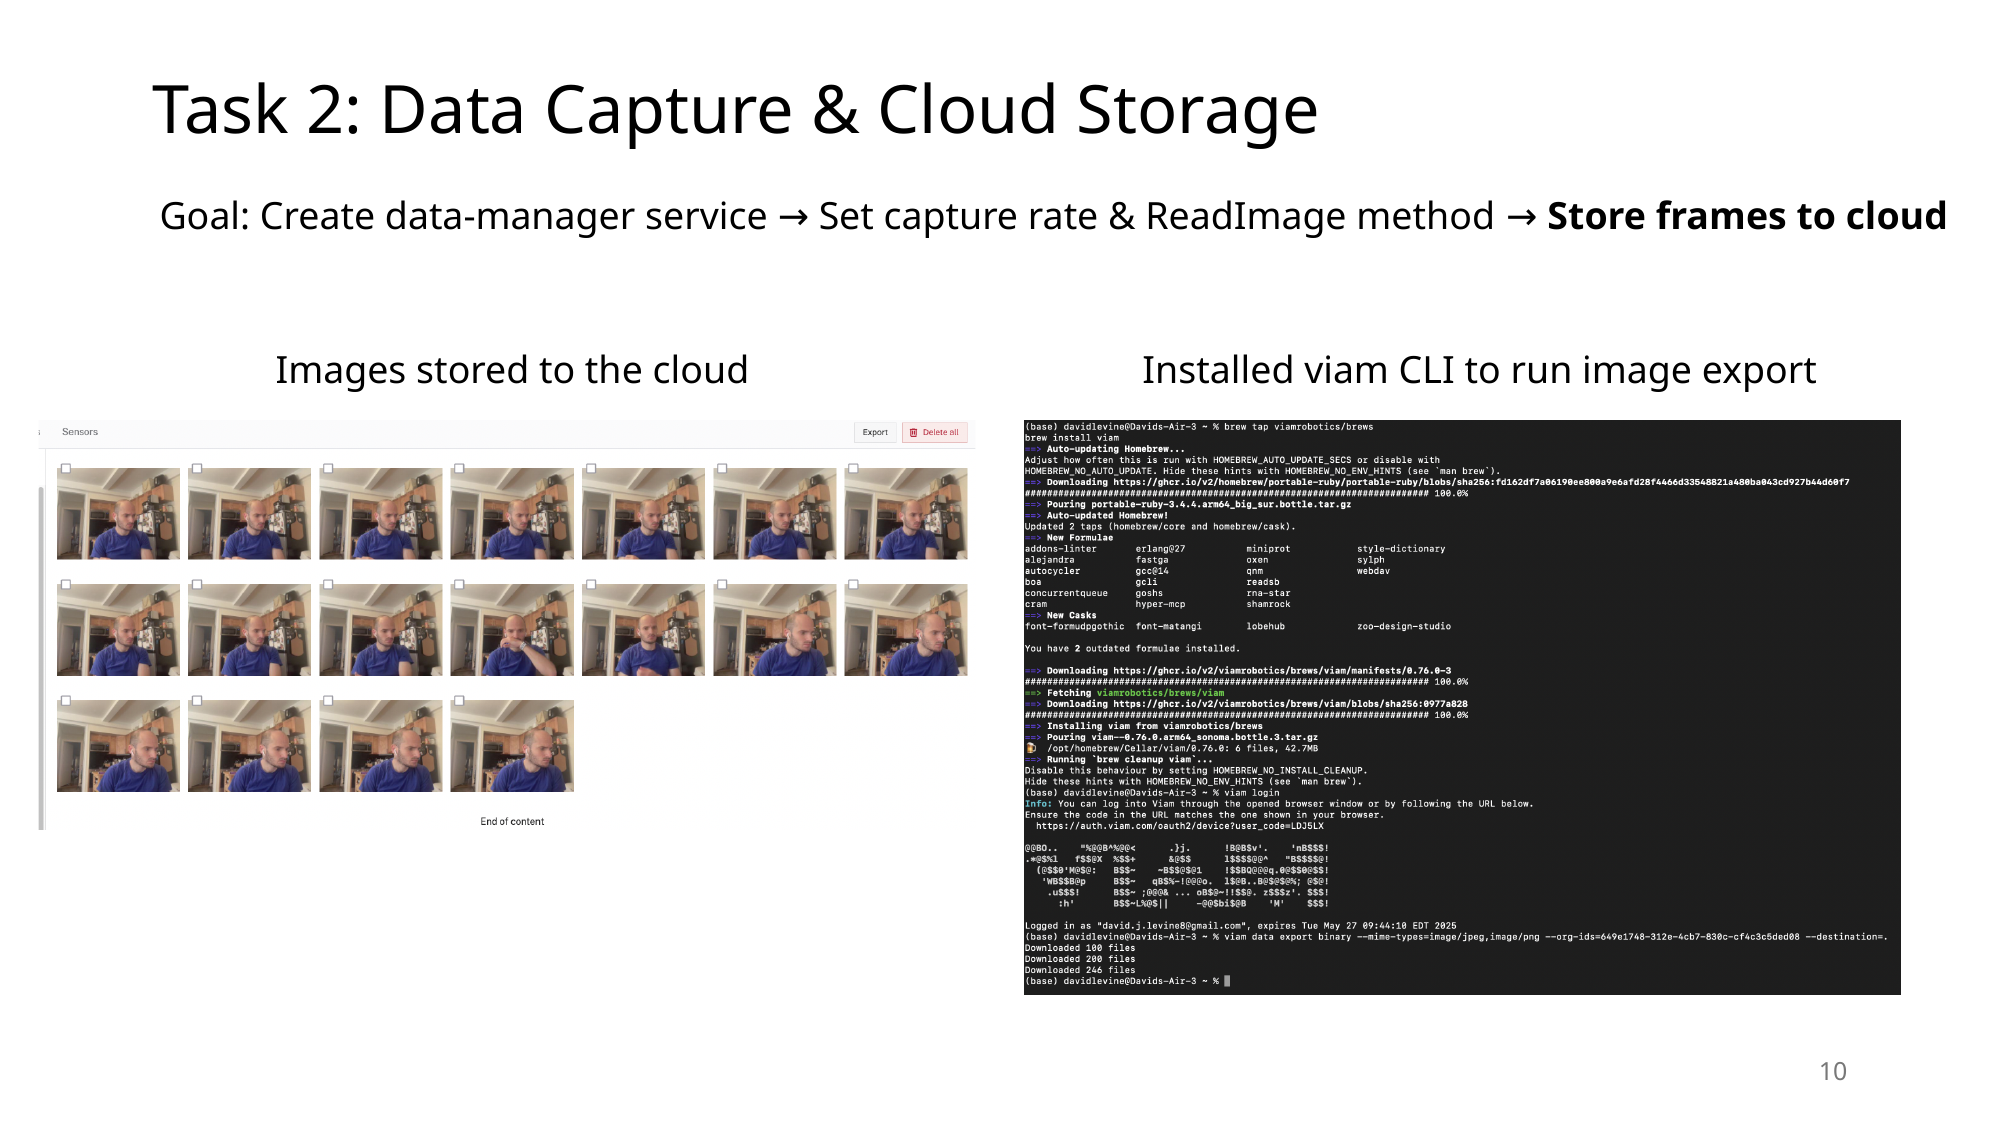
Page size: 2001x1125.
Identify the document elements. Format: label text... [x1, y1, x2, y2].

picture [1024, 420, 1901, 995]
picture [38, 420, 976, 831]
text_box Goal: Create data-manager service → Set capture rate & ReadImage method → Store frames to cloud [144, 184, 2000, 245]
slide_number 10 [1412, 1042, 1863, 1103]
text_box Installed viam CLI to run image export [1127, 338, 1901, 399]
title Task 2: Data Capture & Cloud Storage [137, 3, 1863, 221]
text_box Images stored to the cloud [260, 338, 873, 399]
